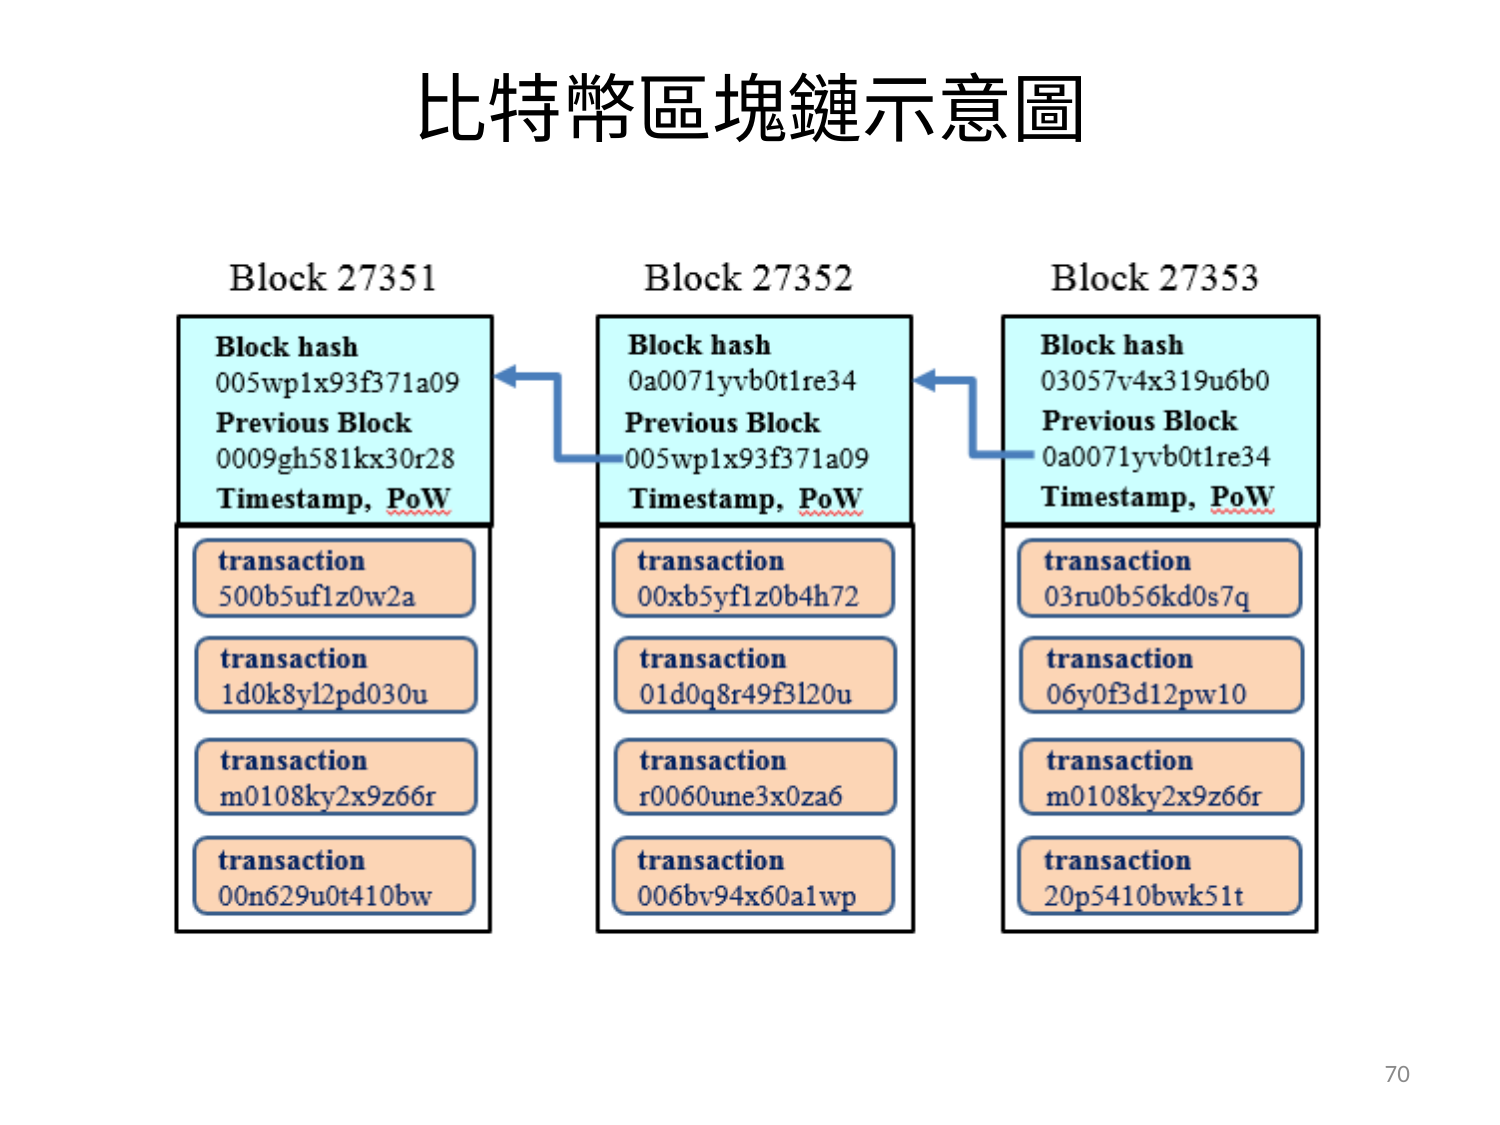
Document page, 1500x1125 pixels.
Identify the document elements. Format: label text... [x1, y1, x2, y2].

text_box 比特幣區塊鏈示意圖 [397, 54, 1103, 160]
picture [150, 246, 1350, 947]
slide_number 70 [1074, 1042, 1425, 1103]
